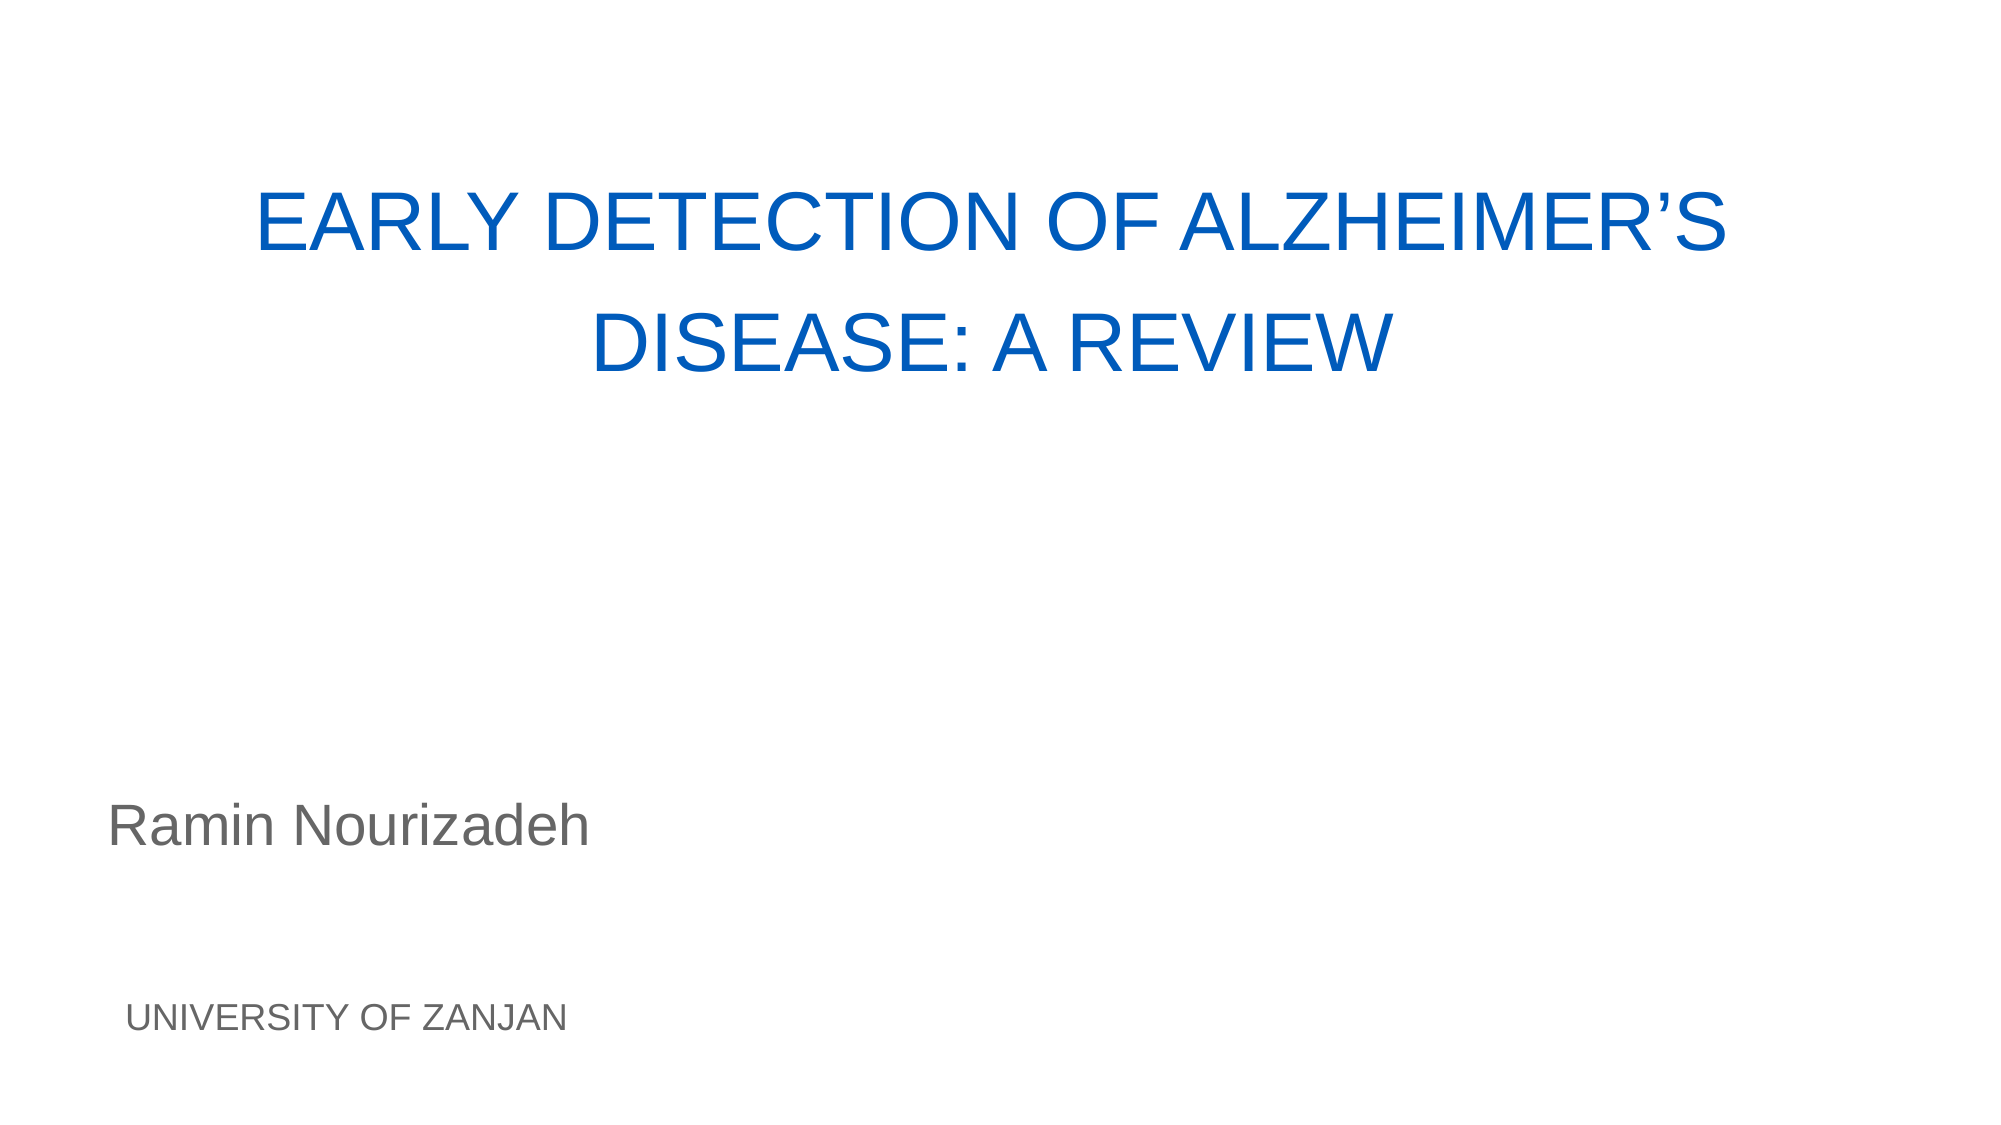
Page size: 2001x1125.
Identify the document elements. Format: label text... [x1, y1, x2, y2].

list Ramin Nourizadeh [108, 758, 791, 867]
title Early Detection of Alzheimer’s disease: A Review [65, 121, 1935, 396]
